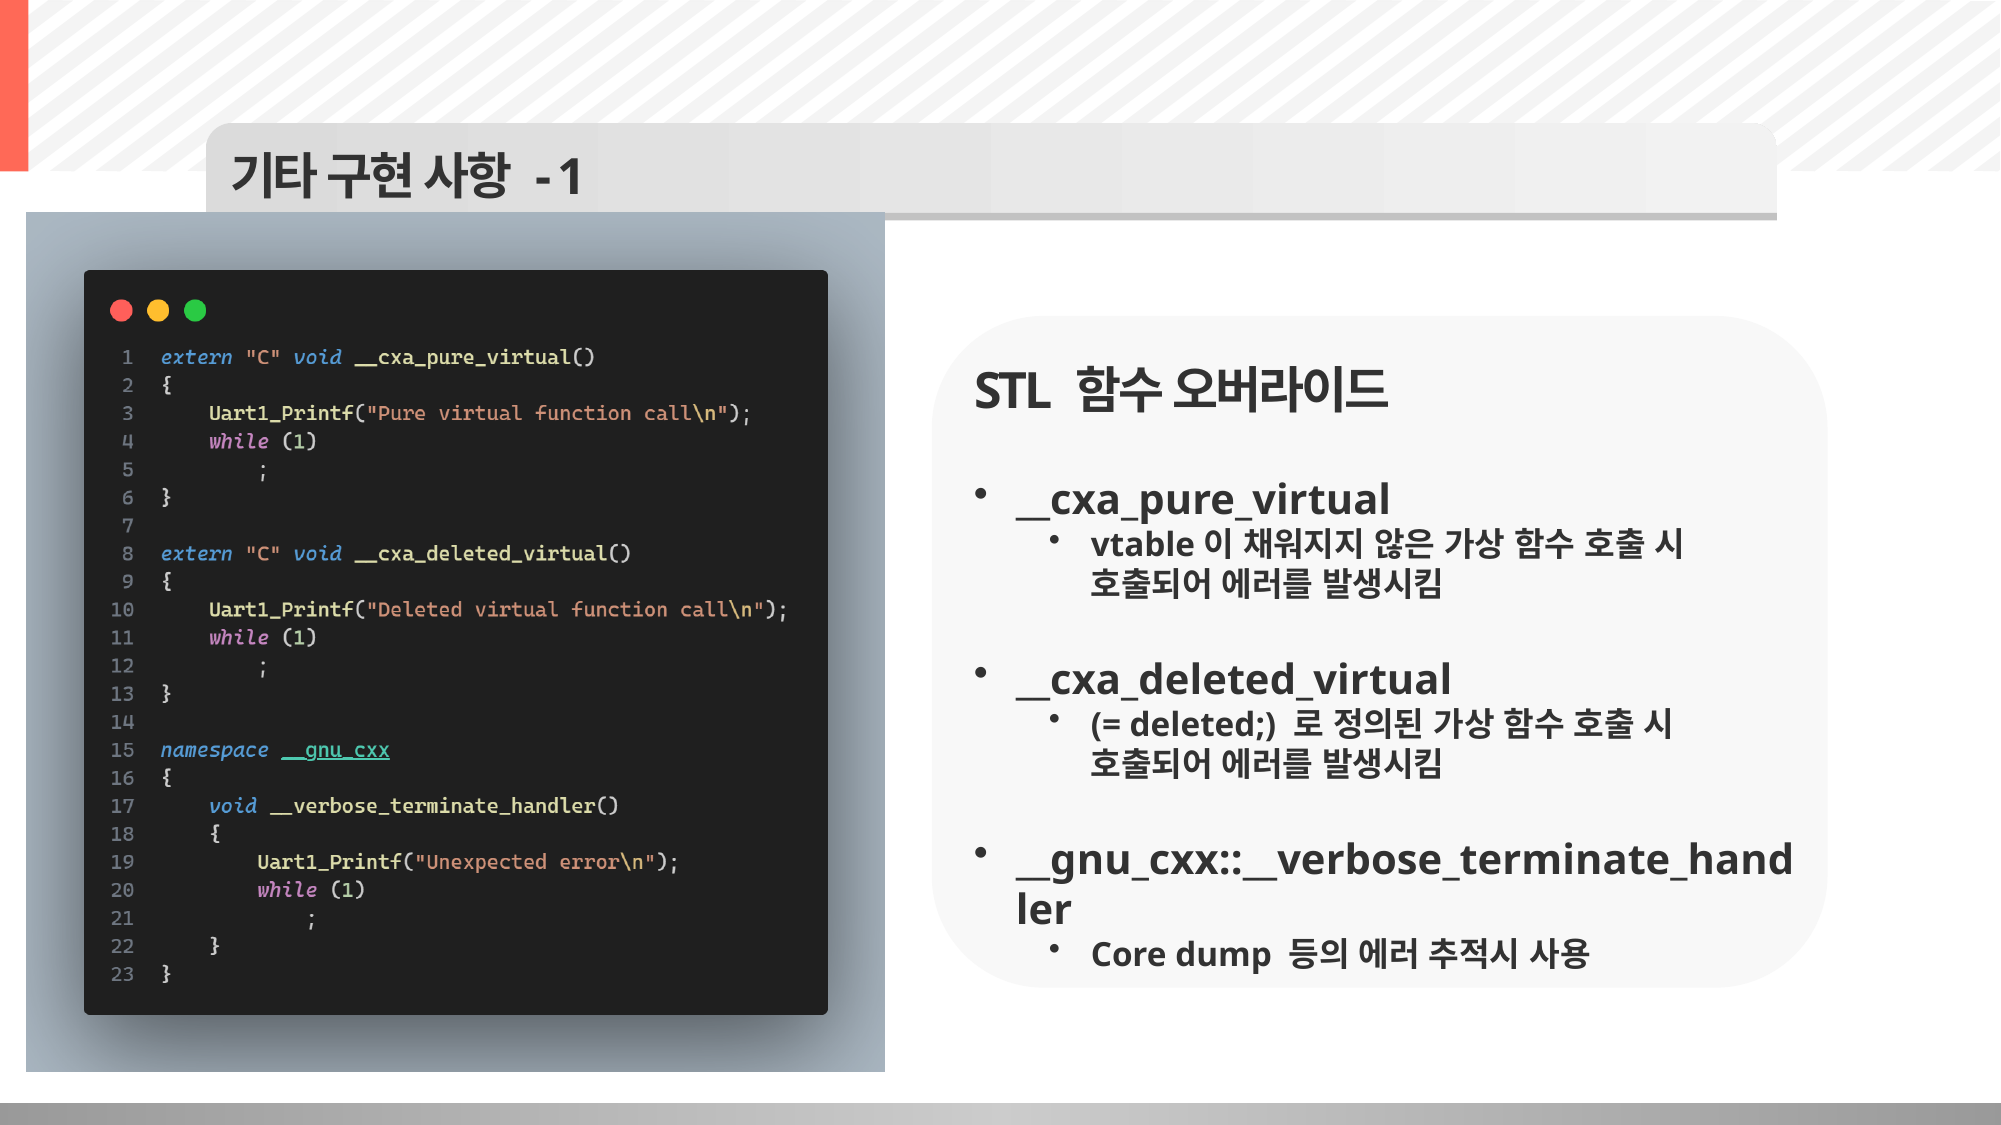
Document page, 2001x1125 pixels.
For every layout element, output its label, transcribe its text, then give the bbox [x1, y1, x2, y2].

picture [26, 212, 885, 1072]
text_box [931, 315, 1828, 988]
text_box 기타 구현 사항 - 1 [215, 137, 1065, 212]
